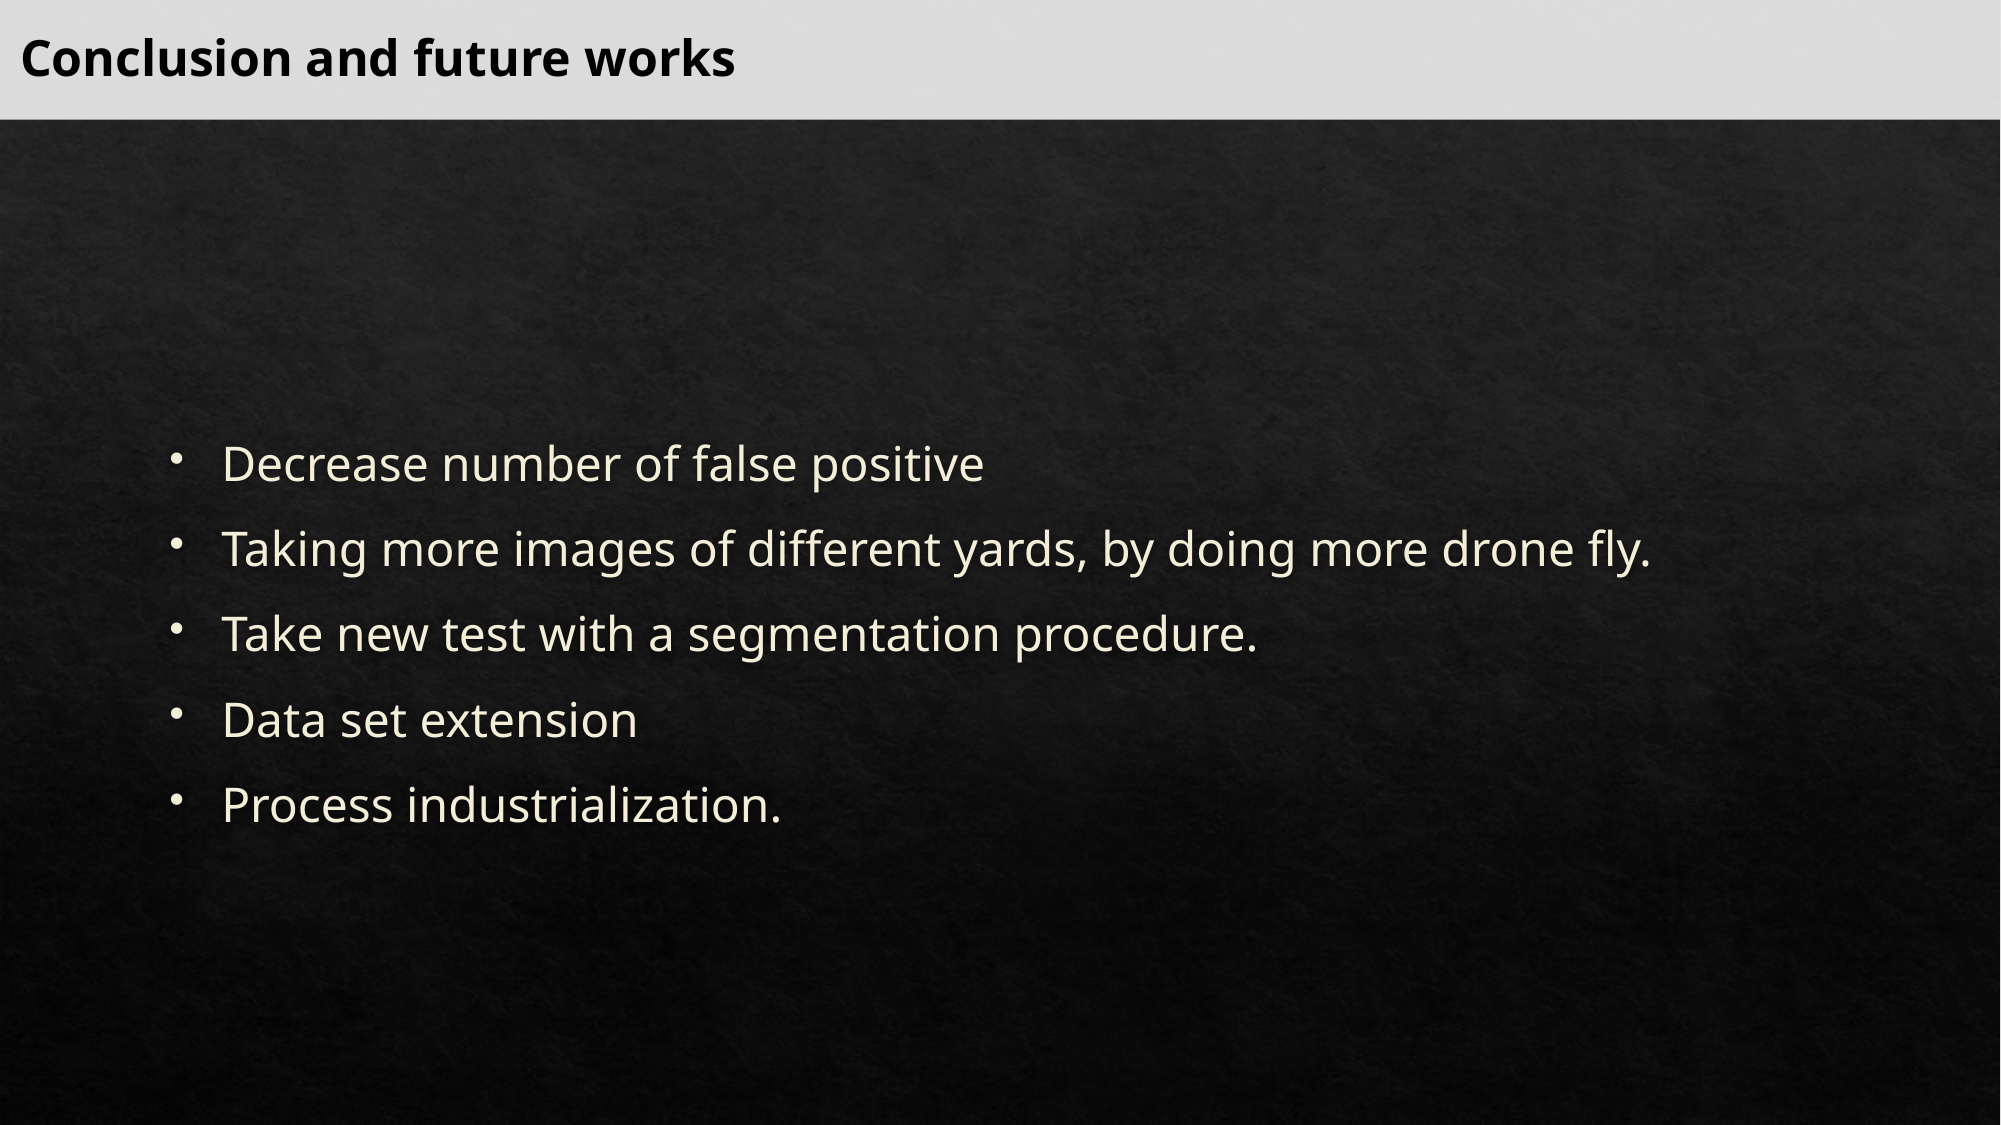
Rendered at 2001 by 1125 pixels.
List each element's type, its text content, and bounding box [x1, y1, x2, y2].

list Decrease number of false positive Taking more images of different yards, by doing more drone fly. Take new test with a segmentation procedure. Data set extension Process industrialization. [149, 340, 1849, 950]
text_box Conclusion and future works [0, 0, 2000, 120]
